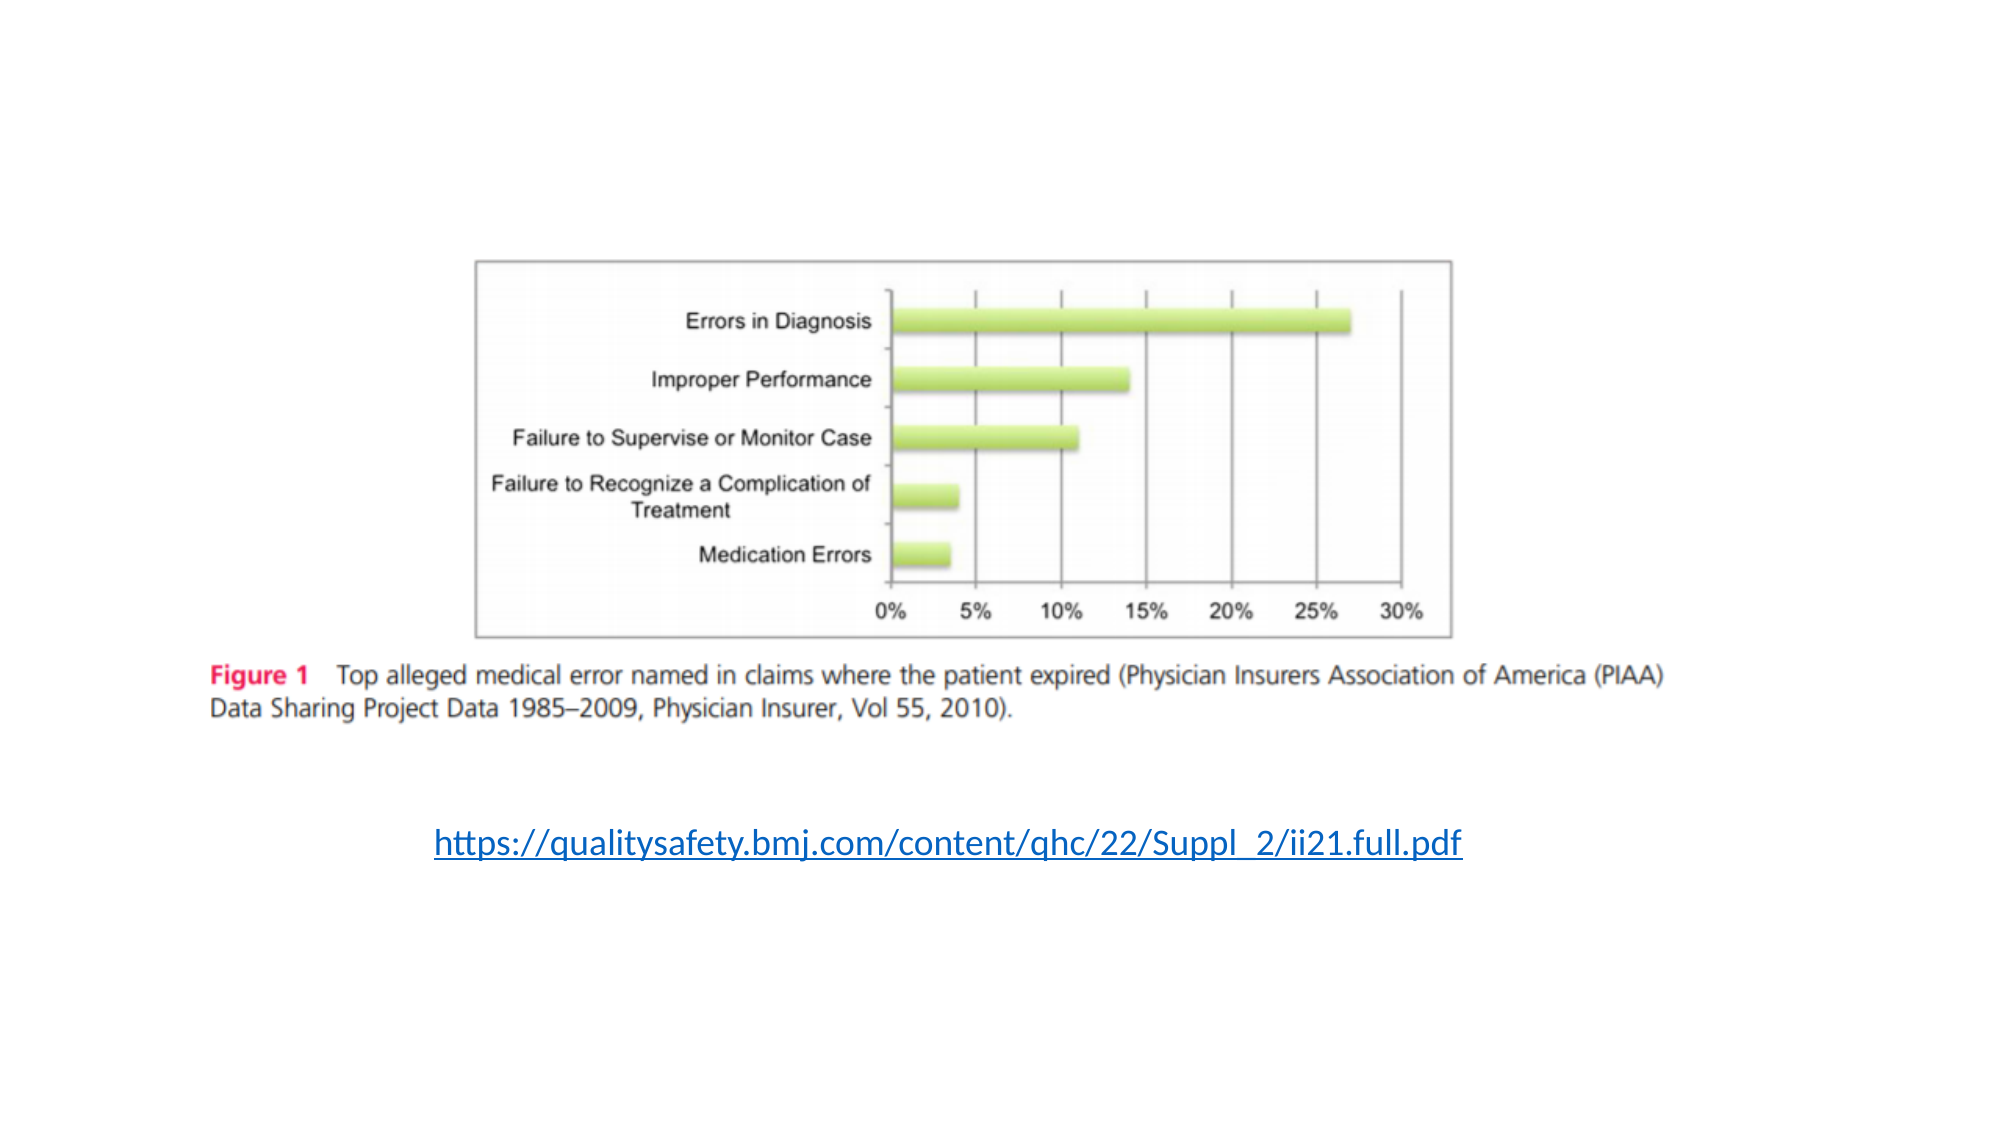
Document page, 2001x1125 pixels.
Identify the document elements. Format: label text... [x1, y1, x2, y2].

text_box https://qualitysafety.bmj.com/content/qhc/22/Suppl_2/ii21.full.pdf [419, 810, 1544, 870]
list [185, 208, 1688, 745]
